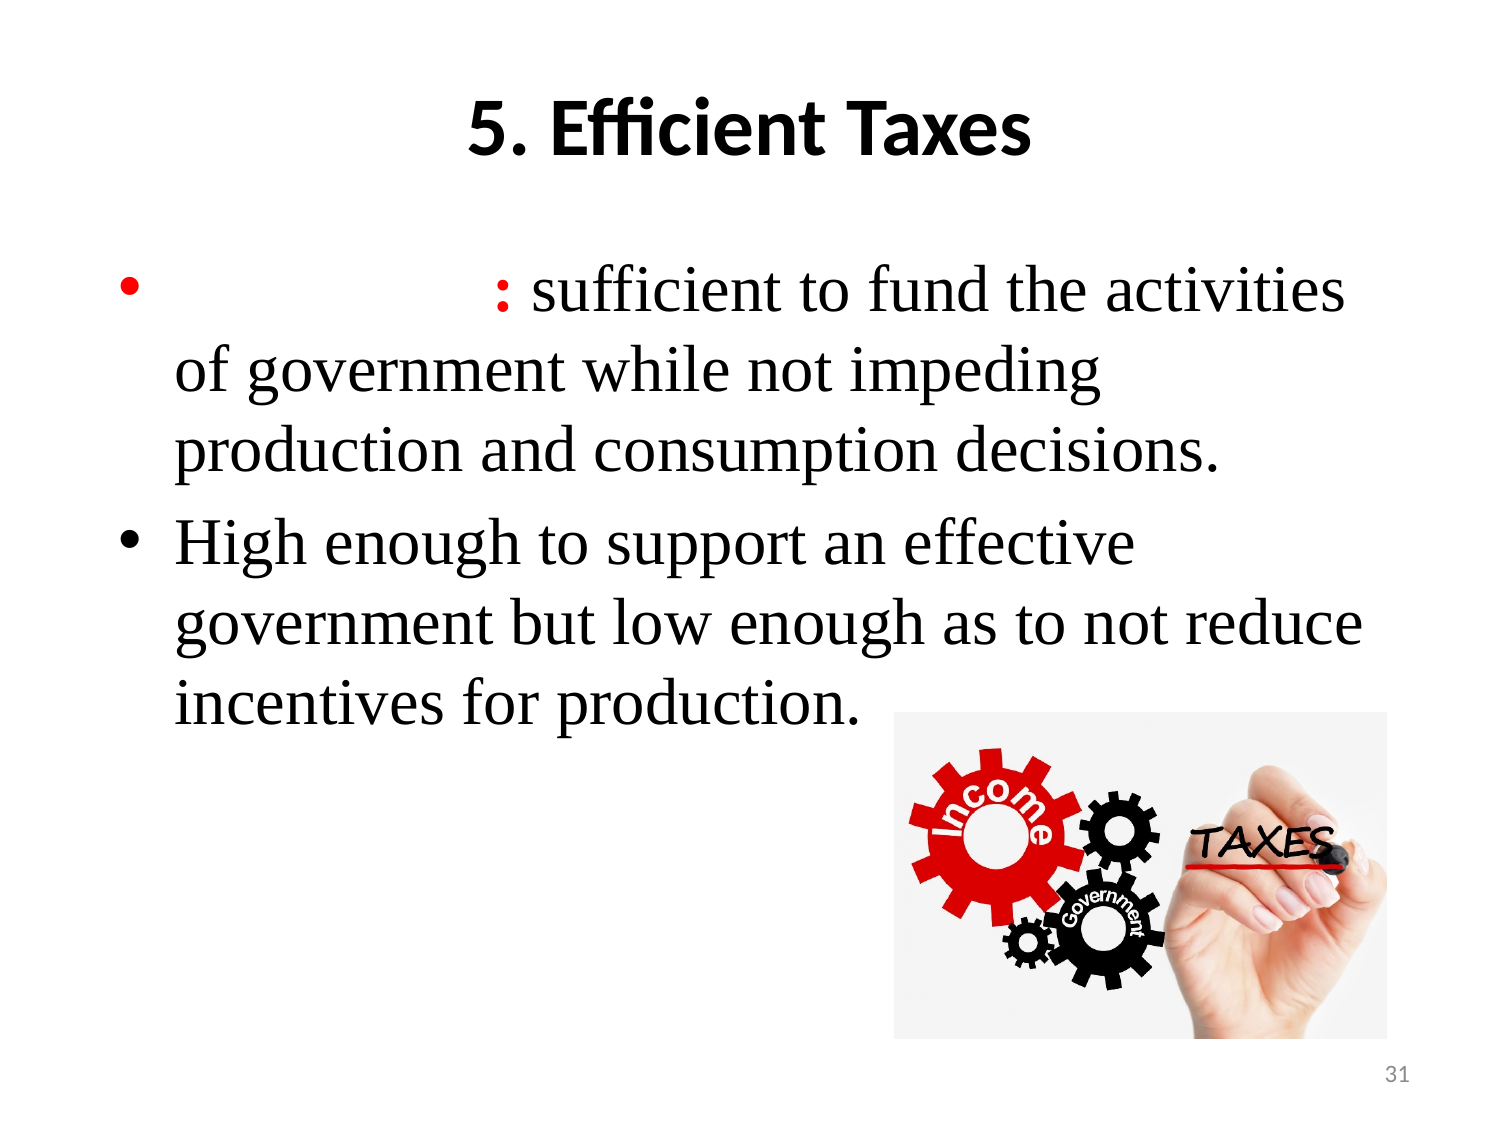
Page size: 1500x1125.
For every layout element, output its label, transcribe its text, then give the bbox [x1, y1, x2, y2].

title 5. Efficient Taxes [75, 45, 1425, 200]
picture [894, 712, 1387, 1039]
slide_number 31 [1074, 1042, 1425, 1103]
list : sufficient to fund the activities of government while not impeding production and consumption decisions. High enough to support an effective government but low enough as to not reduce incentives for production. [103, 237, 1388, 905]
